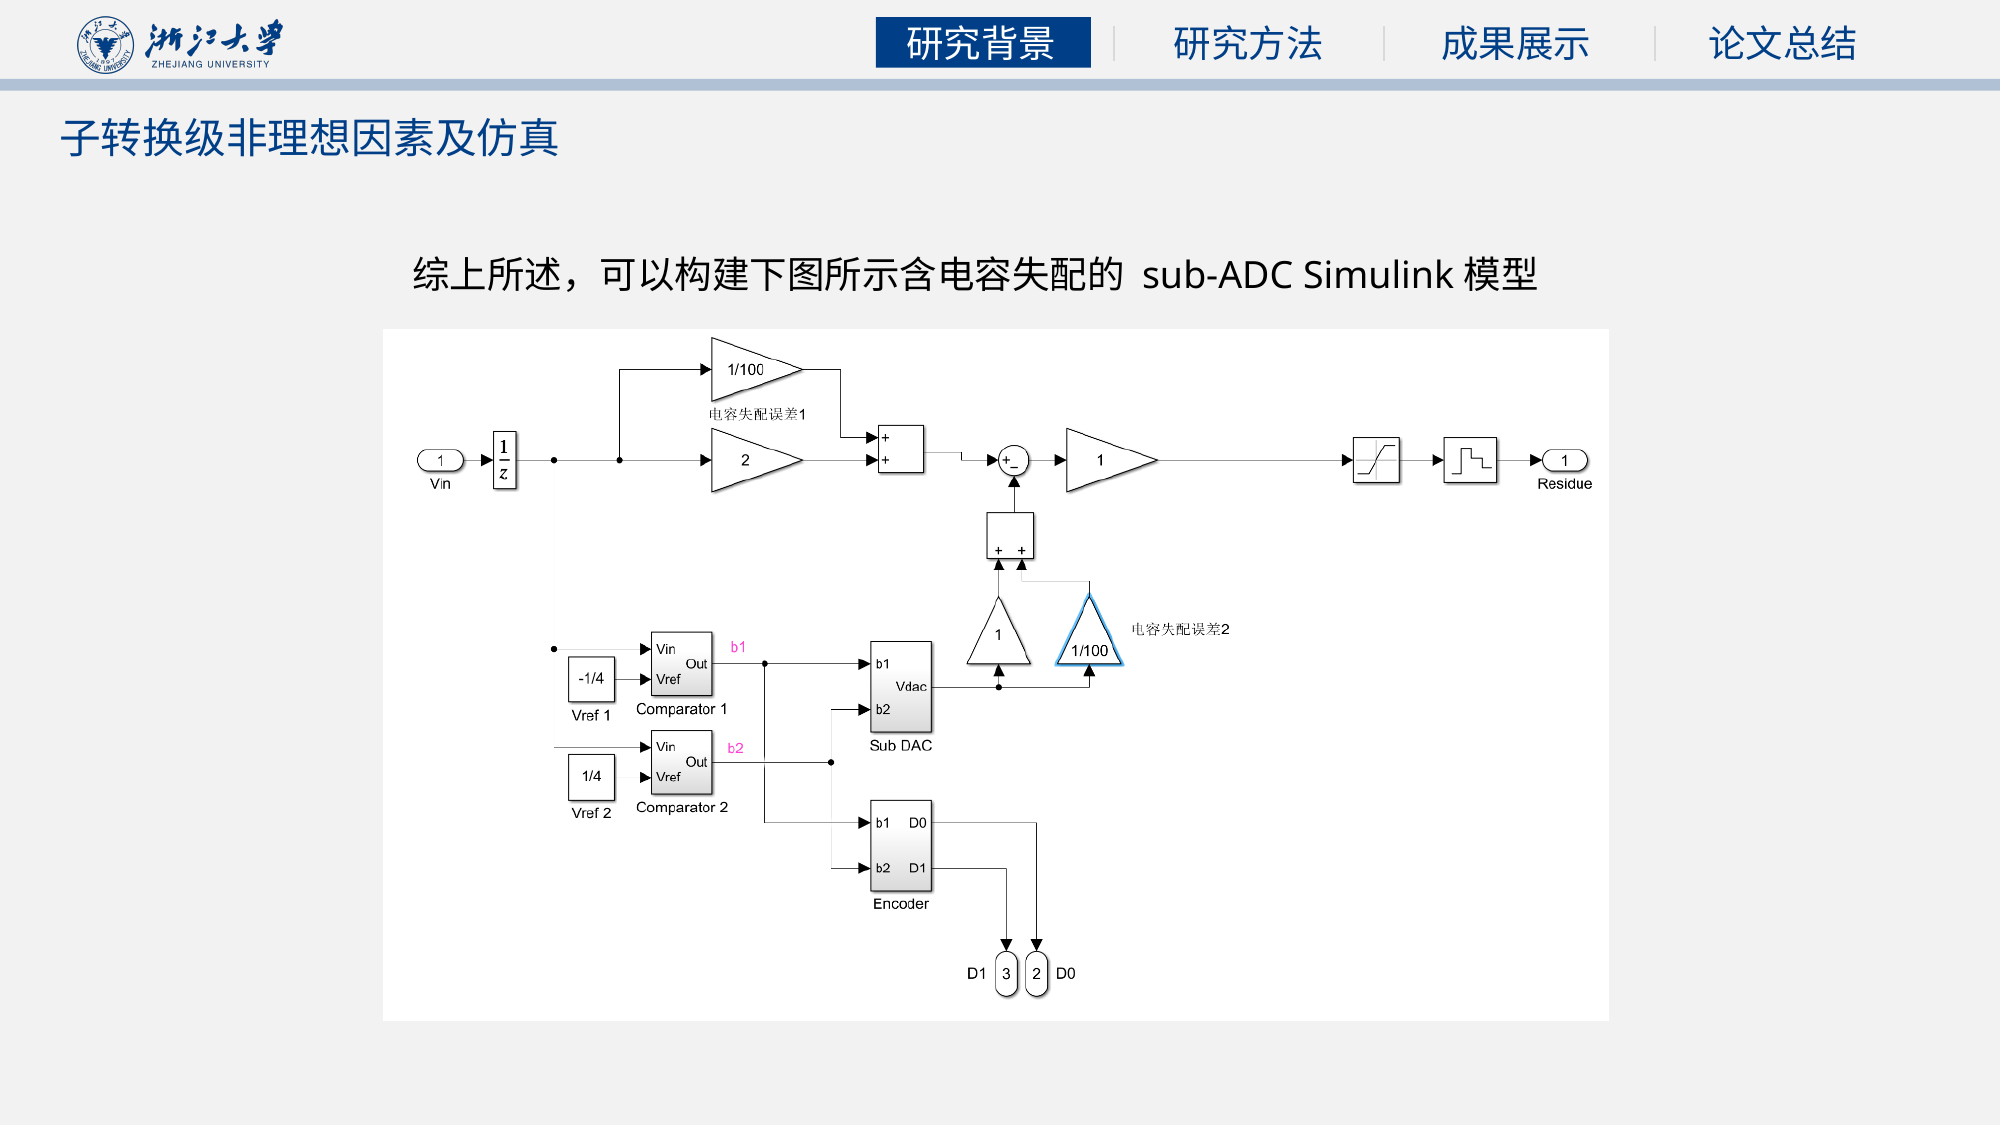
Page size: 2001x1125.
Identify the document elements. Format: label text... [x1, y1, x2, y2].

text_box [875, 12, 1877, 74]
picture [383, 329, 1609, 1021]
text_box [0, 78, 2000, 92]
text_box 子转换级非理想因素及仿真 [14, 104, 605, 170]
picture [77, 16, 283, 74]
text_box 综上所述，可以构建下图所示含电容失配的 sub-ADC Simulink模型 [341, 243, 1609, 304]
